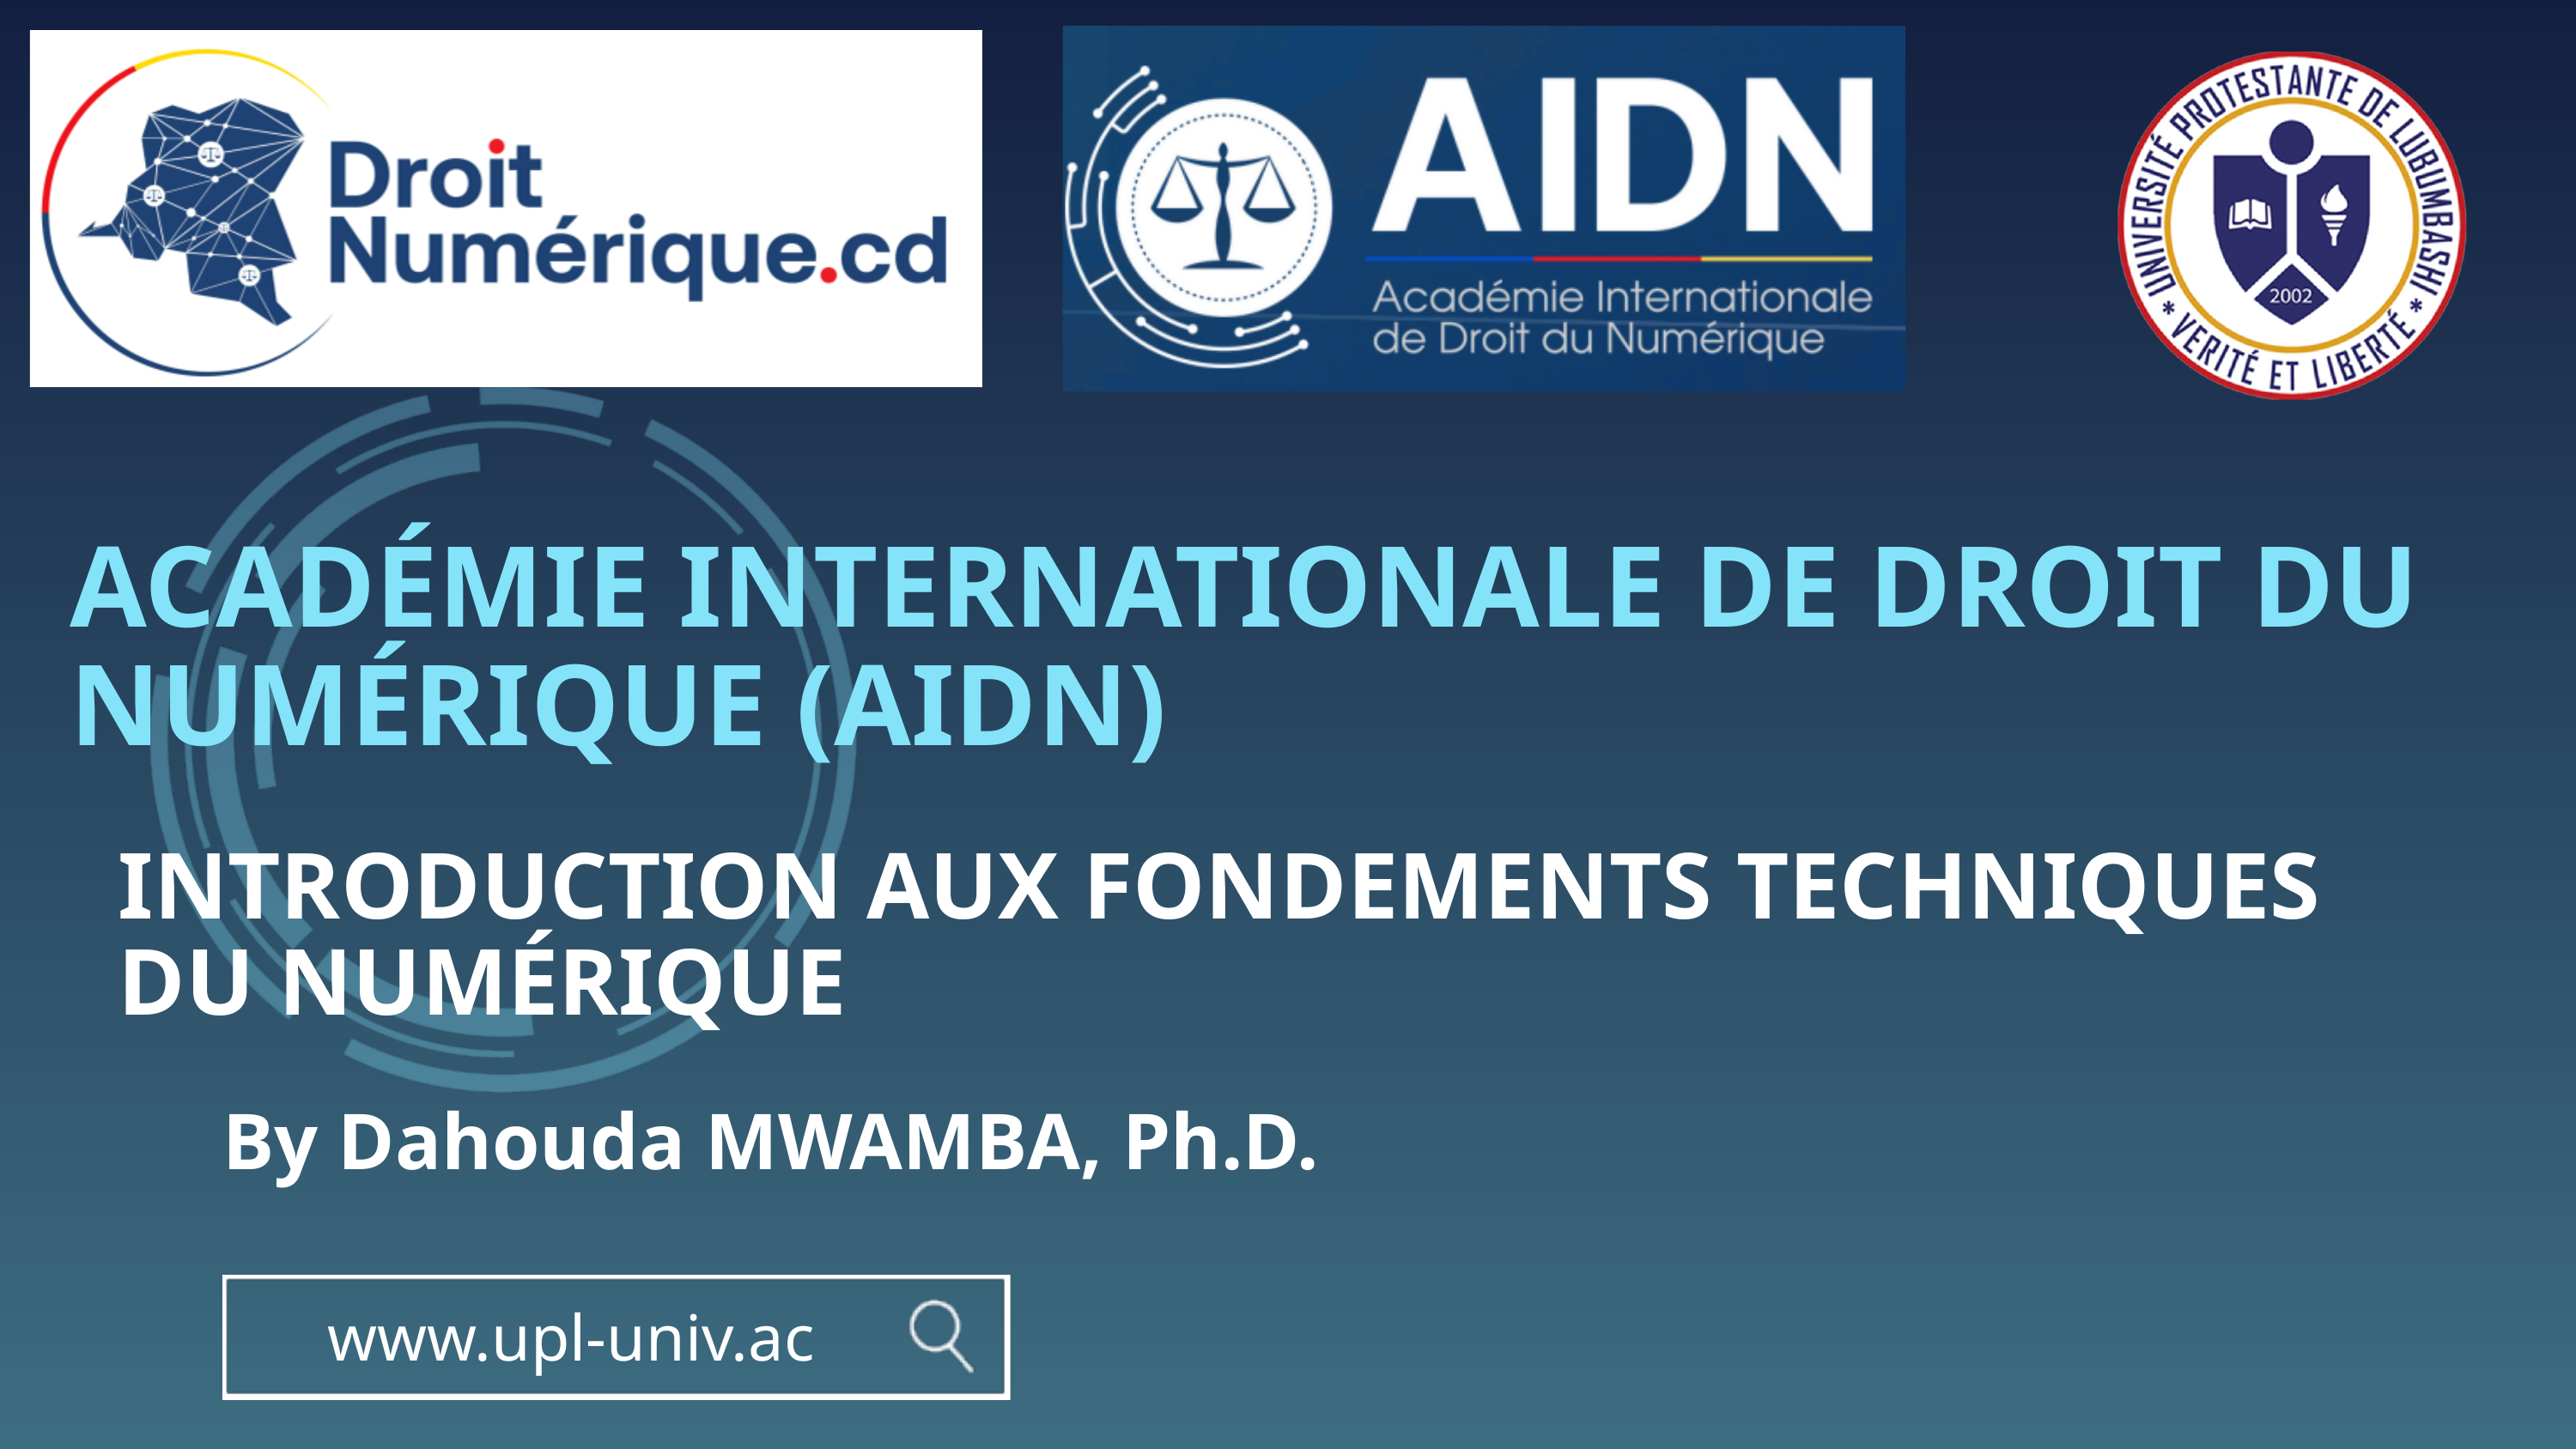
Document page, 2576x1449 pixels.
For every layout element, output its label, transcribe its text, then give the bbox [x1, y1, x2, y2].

text_box [2101, 42, 2488, 409]
text_box ACADÉMIE INTERNATIONALE DE DROIT DU NUMÉRIQUE (AIDN) [70, 530, 2488, 768]
text_box [29, 30, 982, 387]
text_box INTRODUCTION AUX FONDEMENTS TECHNIQUES DU NUMÉRIQUE [118, 840, 2432, 1034]
text_box [144, 1034, 867, 1096]
text_box [222, 1275, 1011, 1400]
text_box By Dahouda MWAMBA, Ph.D. [222, 1103, 1836, 1268]
text_box [144, 387, 867, 530]
text_box [144, 768, 867, 840]
text_box www.upl-univ.ac [327, 1306, 906, 1374]
text_box [1062, 26, 1906, 391]
